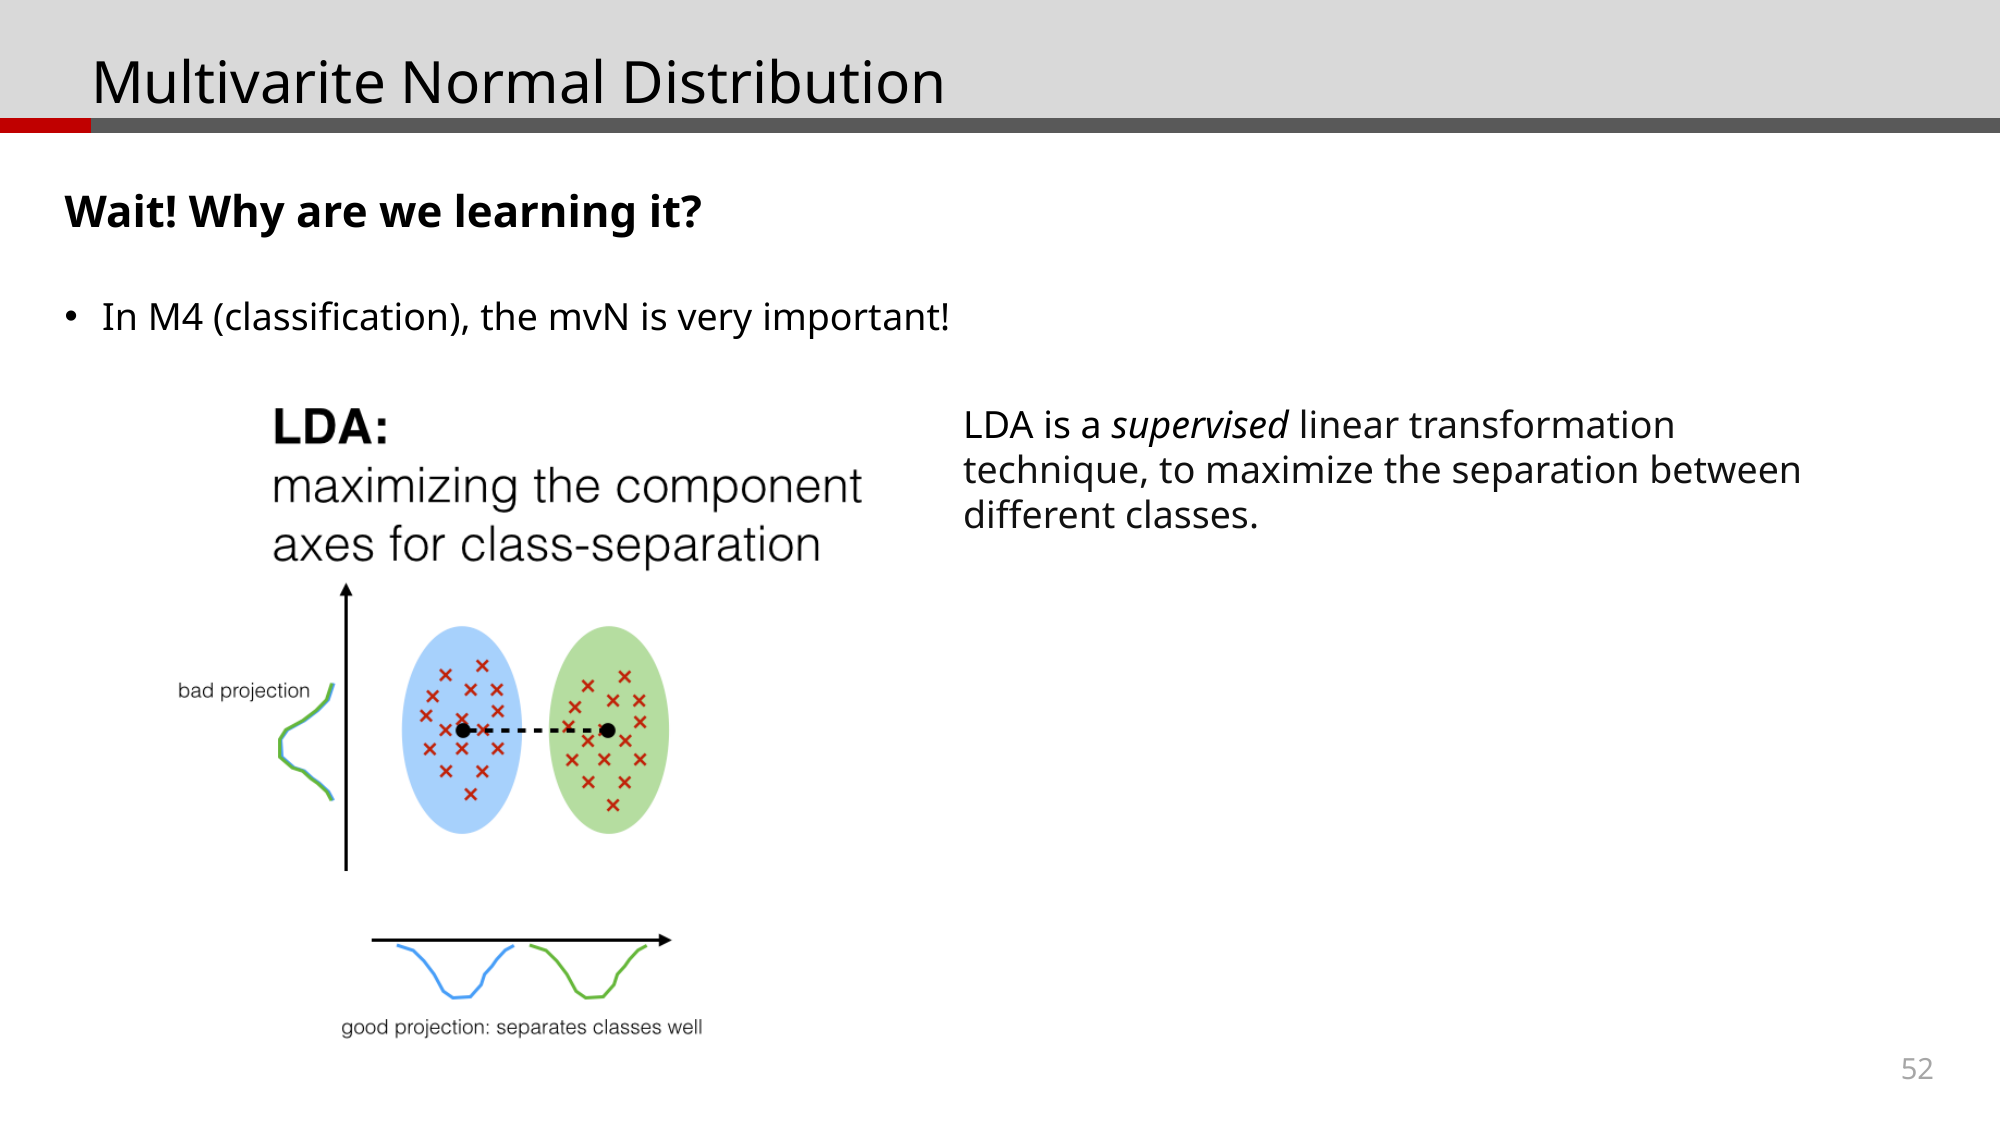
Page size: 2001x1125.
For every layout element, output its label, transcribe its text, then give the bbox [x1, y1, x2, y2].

title Multivarite Normal Distribution [91, 0, 1949, 115]
list Wait! Why are we learning it? [49, 181, 1949, 242]
slide_number 52 [1618, 1042, 1949, 1103]
picture [165, 393, 877, 1054]
list In M4 (classification), the mvN is very important! [49, 271, 1949, 1000]
text_box LDA is a supervised linear transformation technique, to maximize the separation between different classes. [948, 393, 1862, 544]
